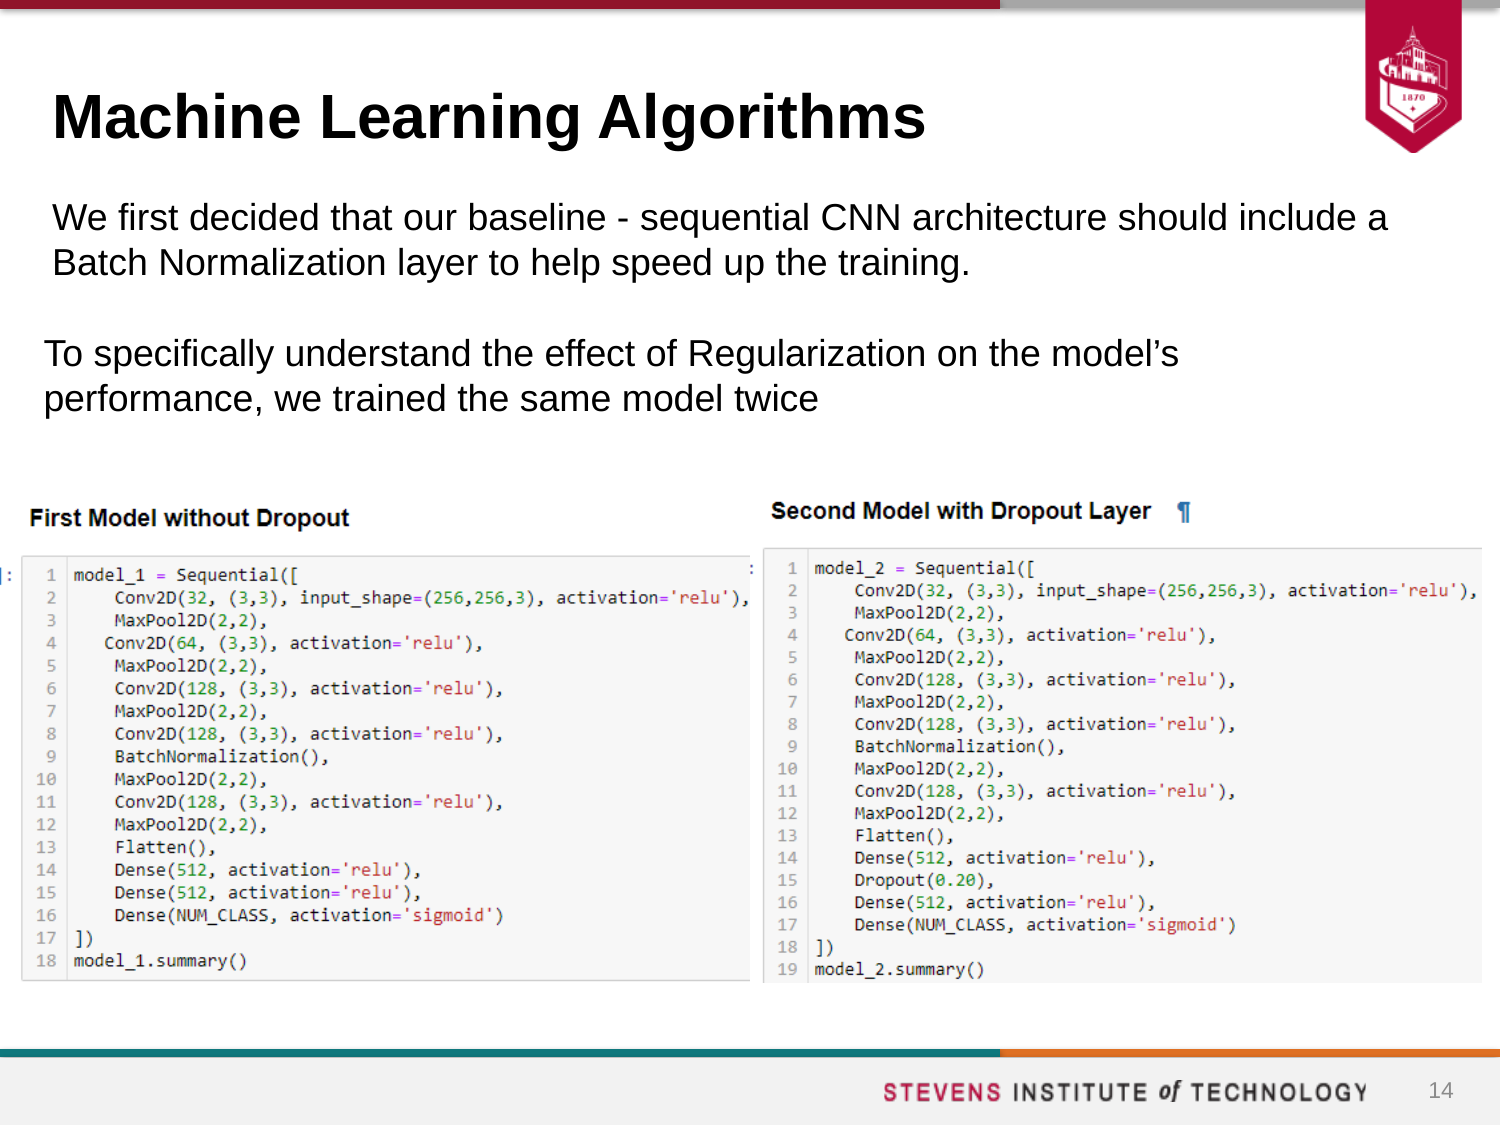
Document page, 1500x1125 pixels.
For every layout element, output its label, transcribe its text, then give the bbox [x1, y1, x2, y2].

picture [0, 480, 1483, 988]
title Machine Learning Algorithms [37, 68, 1331, 157]
text_box To specifically understand the effect of Regularization on the model’s performance, we trained the same model twice [28, 321, 1412, 427]
slide_number 14 [1401, 1059, 1481, 1120]
text_box We first decided that our baseline - sequential CNN architecture should include a Batch Normalization layer to help speed up the training. [37, 185, 1421, 291]
